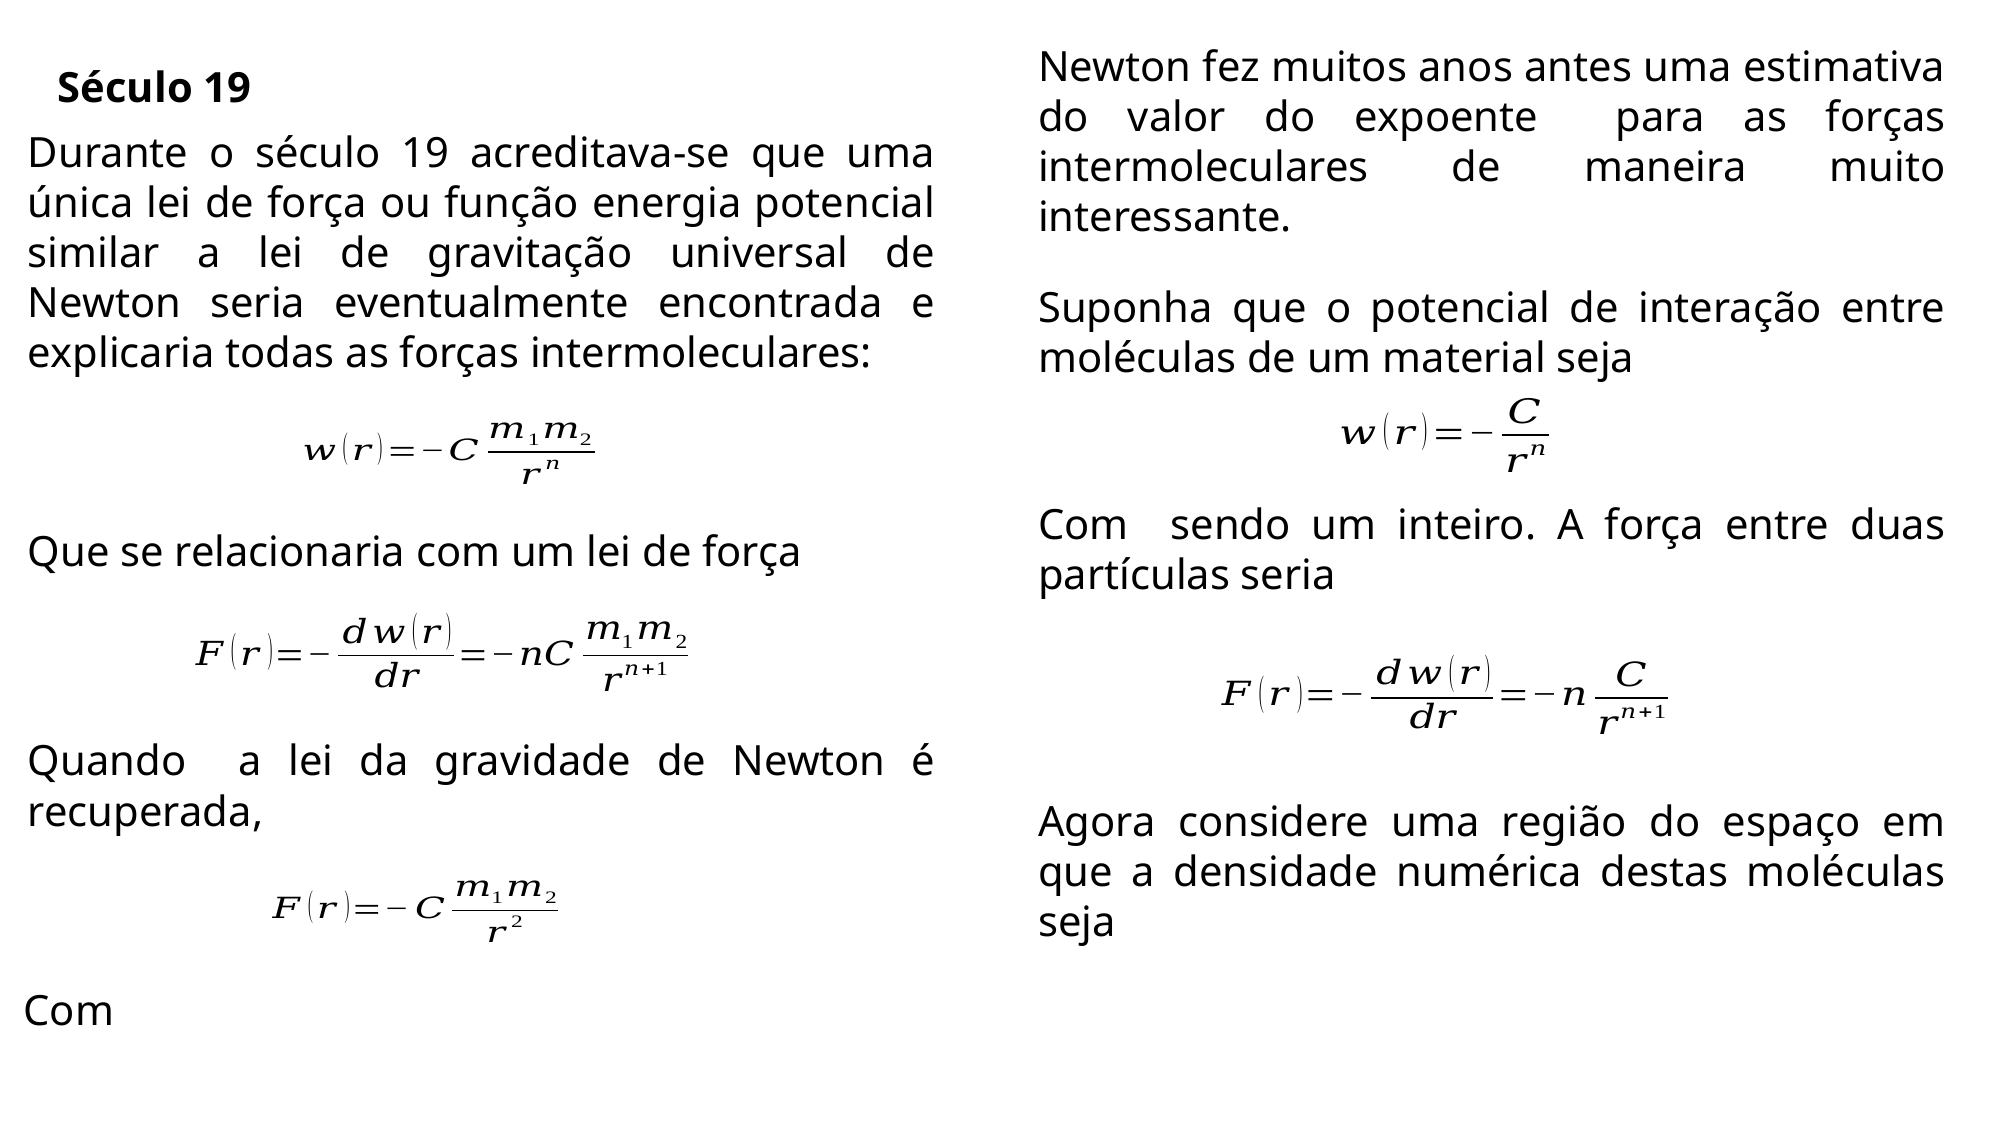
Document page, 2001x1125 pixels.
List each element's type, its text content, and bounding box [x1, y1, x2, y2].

text_box Suponha que o potencial de interação entre moléculas de um material seja [1023, 273, 1961, 389]
text_box Durante o século 19 acreditava-se que uma única lei de força ou função energia potencial similar a lei de gravitação universal de Newton seria eventualmente encontrada e explicaria todas as forças intermoleculares: [13, 118, 951, 384]
text_box Que se relacionaria com um lei de força [13, 517, 951, 582]
text_box Século 19 [42, 52, 267, 118]
